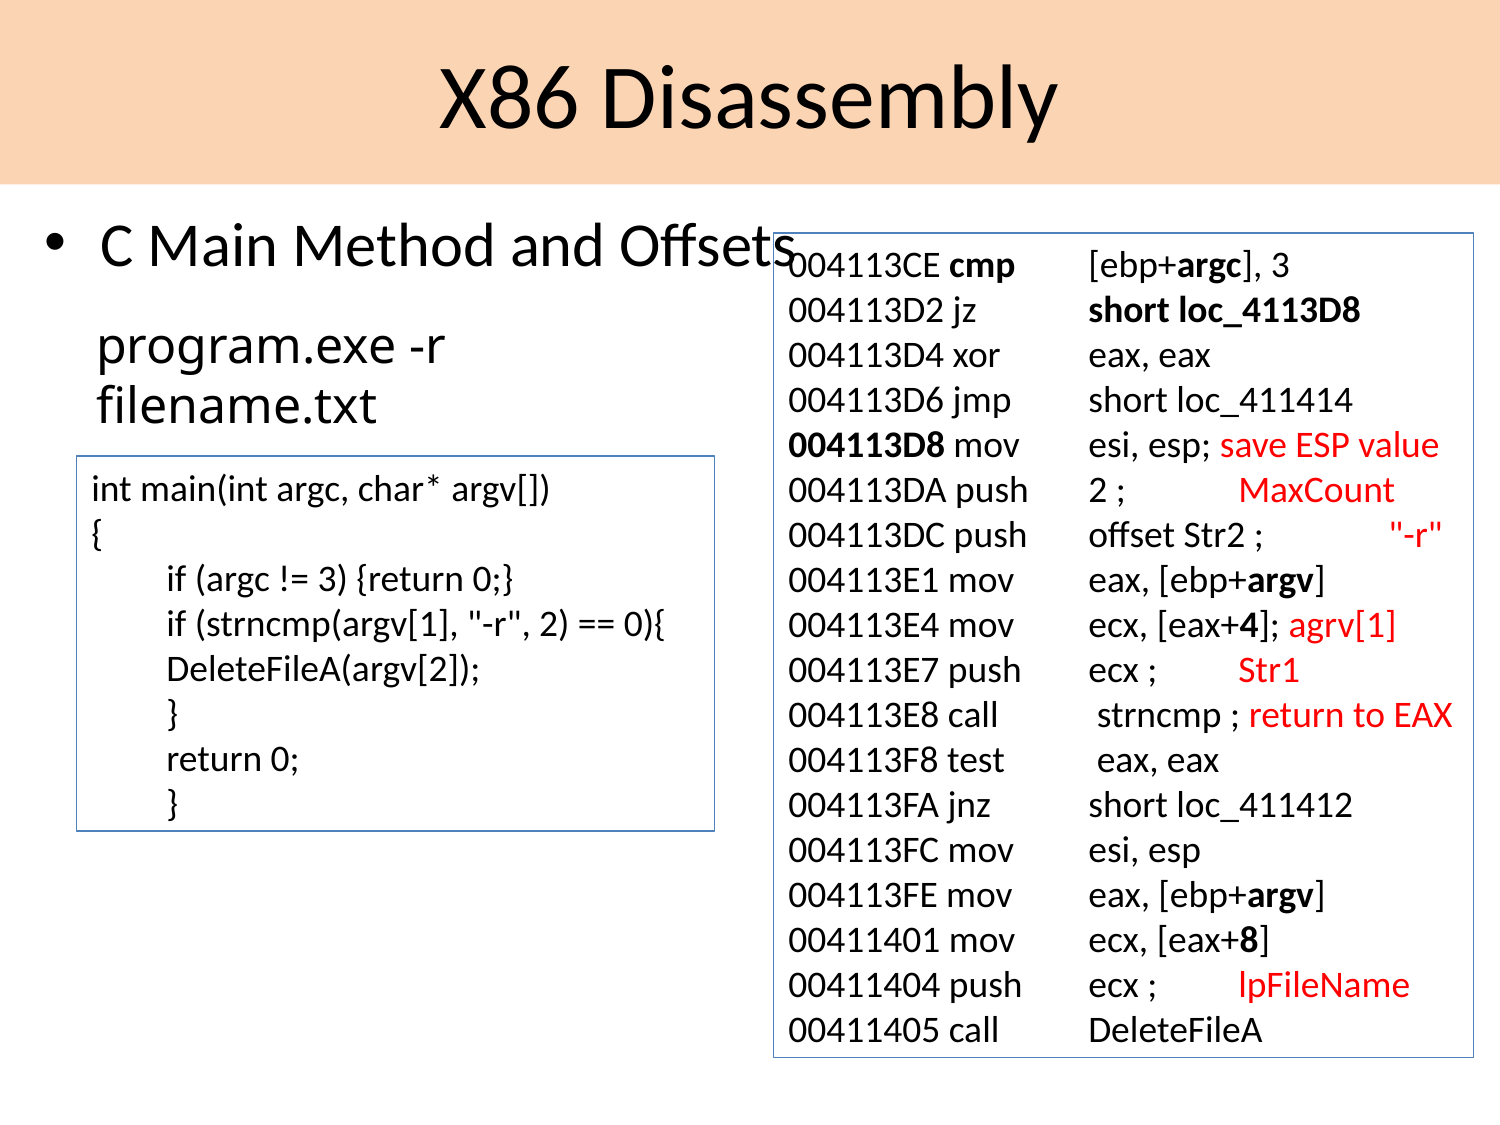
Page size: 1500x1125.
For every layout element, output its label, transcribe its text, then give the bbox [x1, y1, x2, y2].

text_box 004113CE cmp [ebp+argc], 3 004113D2 jz short loc_4113D8 004113D4 xor eax, eax 004113D6 jmp short loc_411414 004113D8 mov esi, esp; save ESP value 004113DA push 2 ; MaxCount 004113DC push offset Str2 ; "-r" 004113E1 mov eax, [ebp+argv] 004113E4 mov ecx, [eax+4]; agrv[1] 004113E7 push ecx ; Str1 004113E8 call strncmp ; return to EAX 004113F8 test eax, eax 004113FA jnz short loc_411412 004113FC mov esi, esp 004113FE mov eax, [ebp+argv] 00411401 mov ecx, [eax+8] 00411404 push ecx ; lpFileName 00411405 call DeleteFileA [773, 232, 1474, 1058]
text_box C Main Method and Offsets [29, 196, 1471, 1035]
text_box program.exe -r filename.txt [81, 305, 553, 441]
text_box int main(int argc, char* argv[]) { if (argc != 3) {return 0;} if (strncmp(argv[1], "-r", 2) == 0){ DeleteFileA(argv[2]); } return 0; } [76, 456, 715, 831]
text_box X86 Disassembly [0, 0, 1500, 185]
